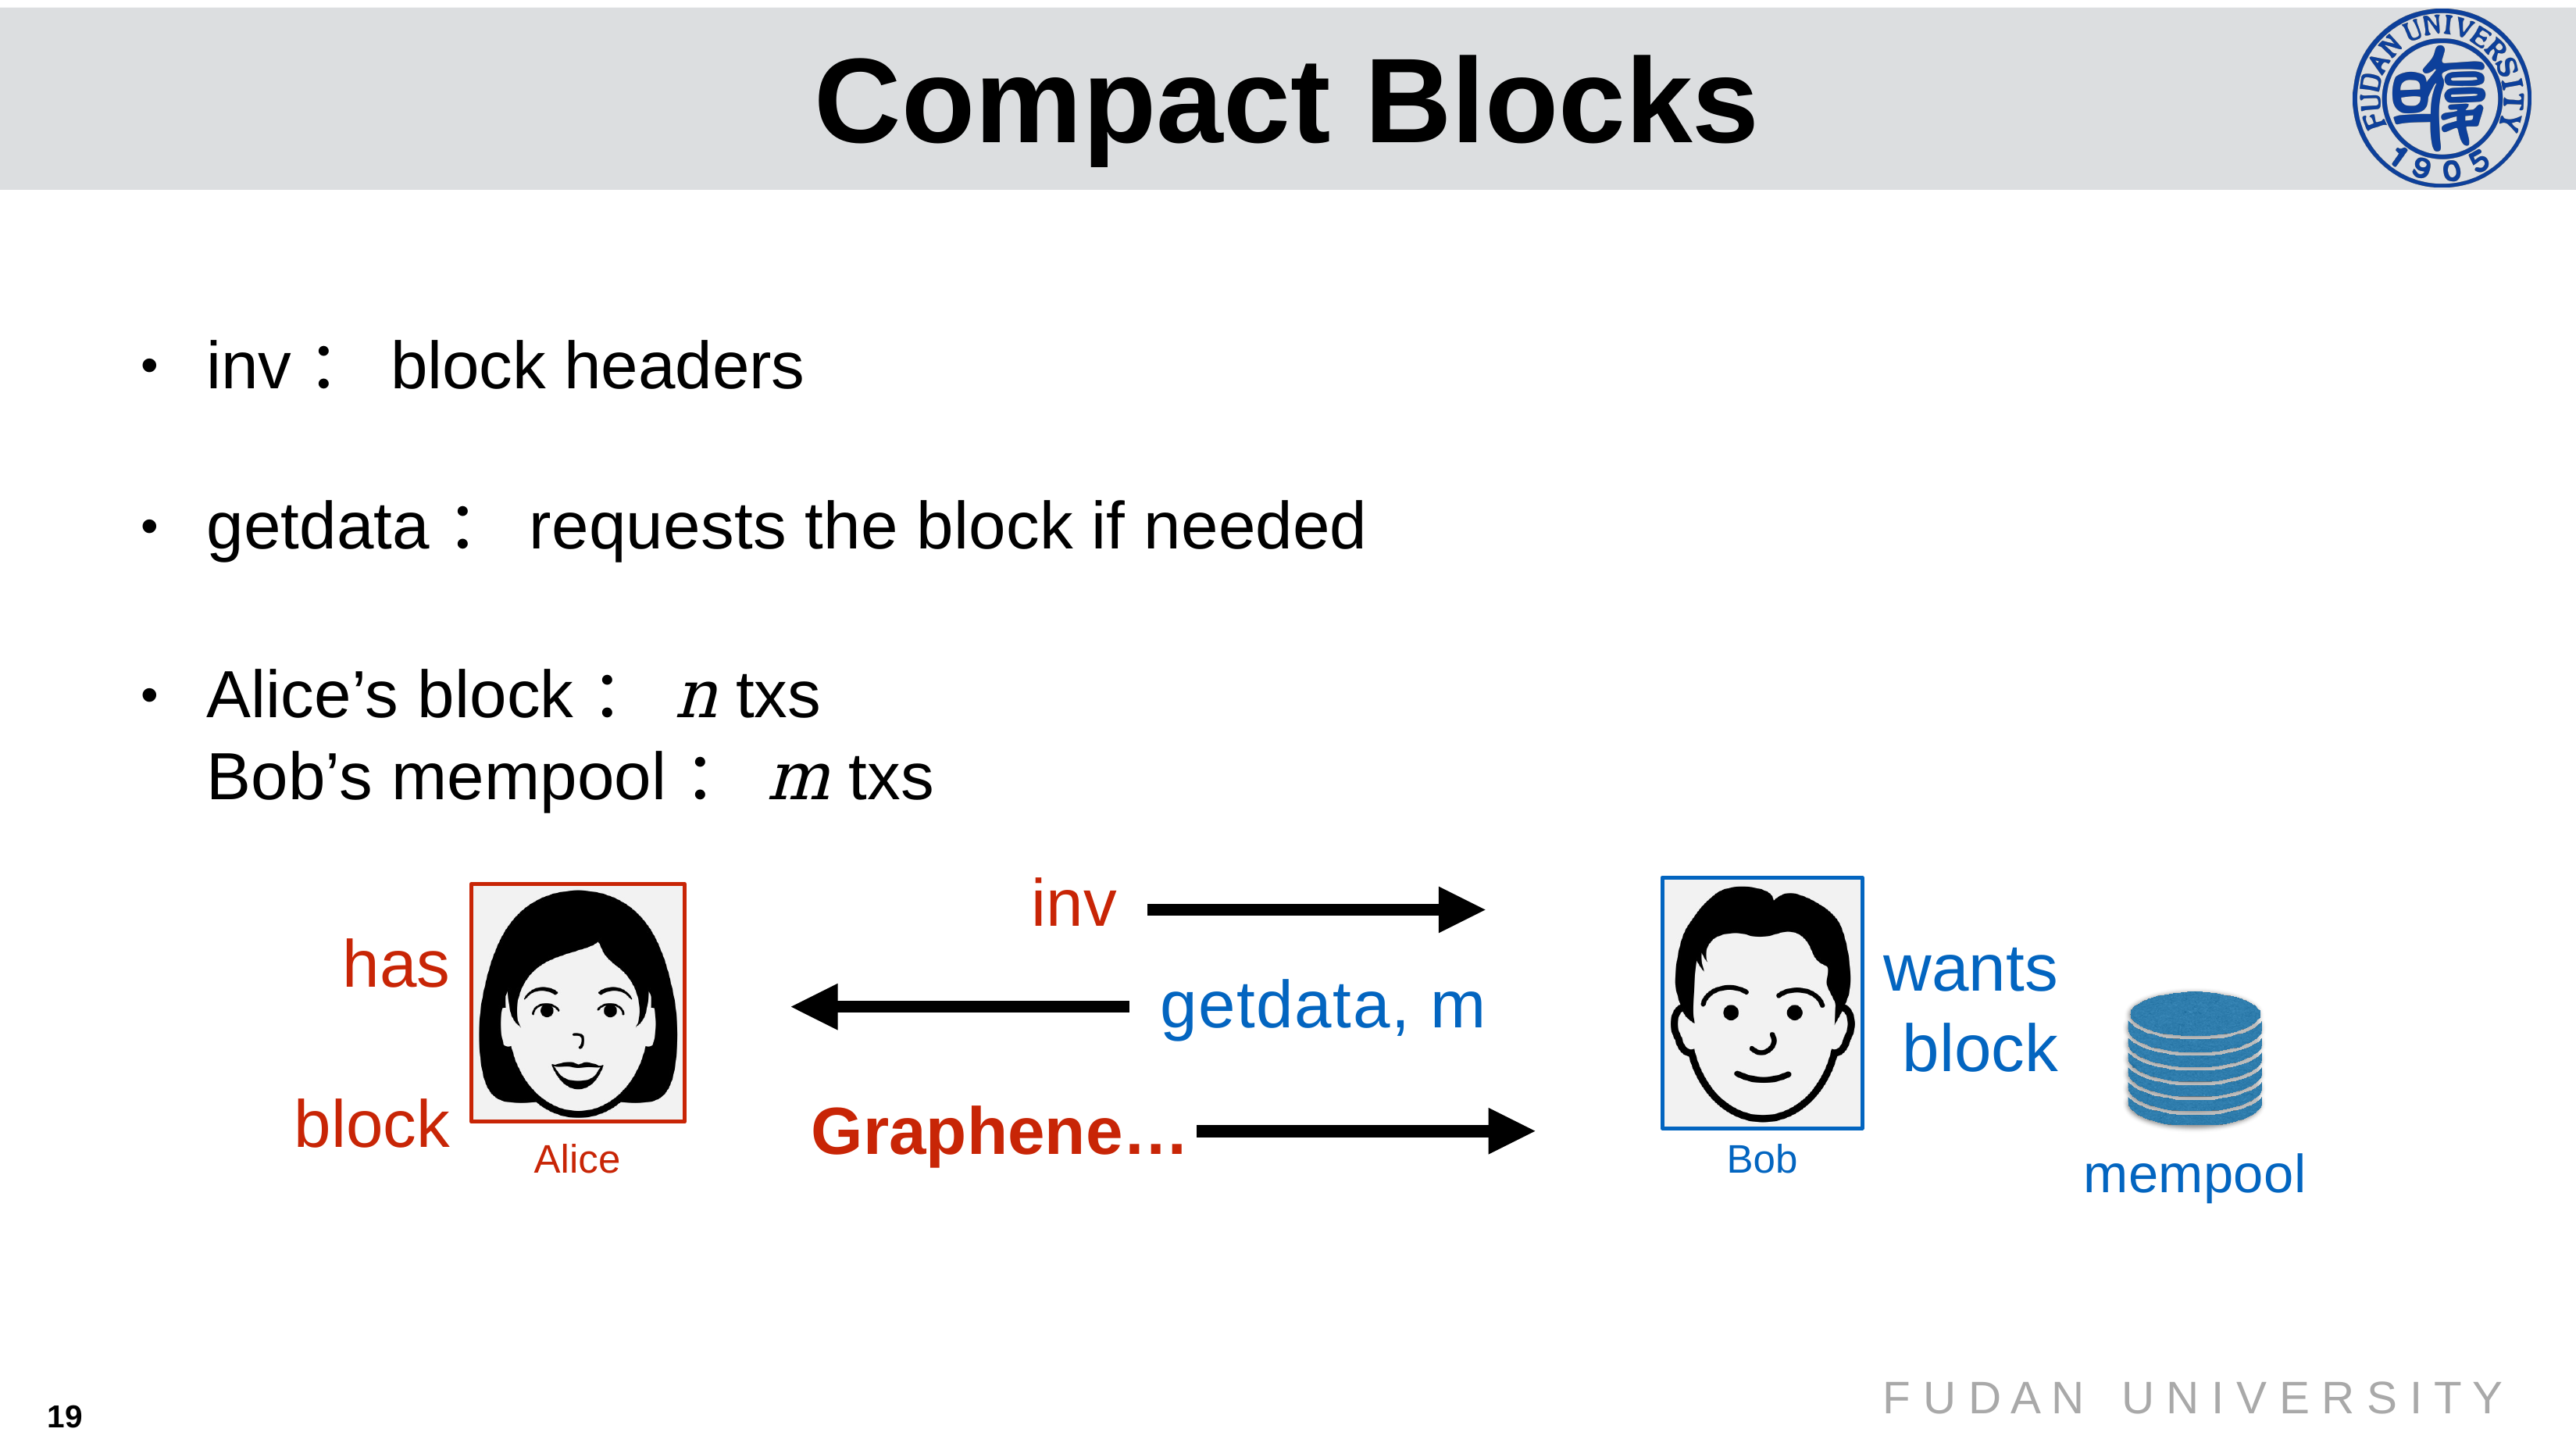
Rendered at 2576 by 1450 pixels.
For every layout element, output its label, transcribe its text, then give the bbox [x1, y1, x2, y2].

text_box has block [292, 918, 453, 1161]
text_box • [139, 330, 168, 393]
text_box inv：block headers [205, 320, 1024, 403]
text_box Alice [532, 1130, 623, 1181]
text_box mempool [2082, 1138, 2309, 1204]
picture [2353, 9, 2532, 188]
text_box wants block [1882, 923, 2060, 1085]
text_box getdata, m [1158, 959, 1536, 1041]
text_box • [139, 660, 168, 723]
text_box F U D A N U N I V E R S I T Y [1881, 1386, 2576, 1423]
text_box 19 [41, 1401, 155, 1434]
text_box [0, 7, 2576, 190]
text_box • [139, 491, 168, 554]
text_box inv [1029, 857, 1119, 940]
text_box Graphene… [809, 1085, 1251, 1168]
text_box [2122, 988, 2268, 1134]
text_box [1197, 1107, 1536, 1155]
text_box getdata：requests the block if needed [205, 480, 1486, 562]
text_box Alice’s block：n txs Bob’s mempool：m txs [205, 648, 1486, 813]
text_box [469, 881, 687, 1124]
text_box Bob [1725, 1137, 1800, 1181]
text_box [790, 983, 1129, 1030]
title Compact Blocks [812, 20, 1763, 264]
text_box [1660, 875, 1865, 1131]
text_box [1147, 886, 1486, 934]
